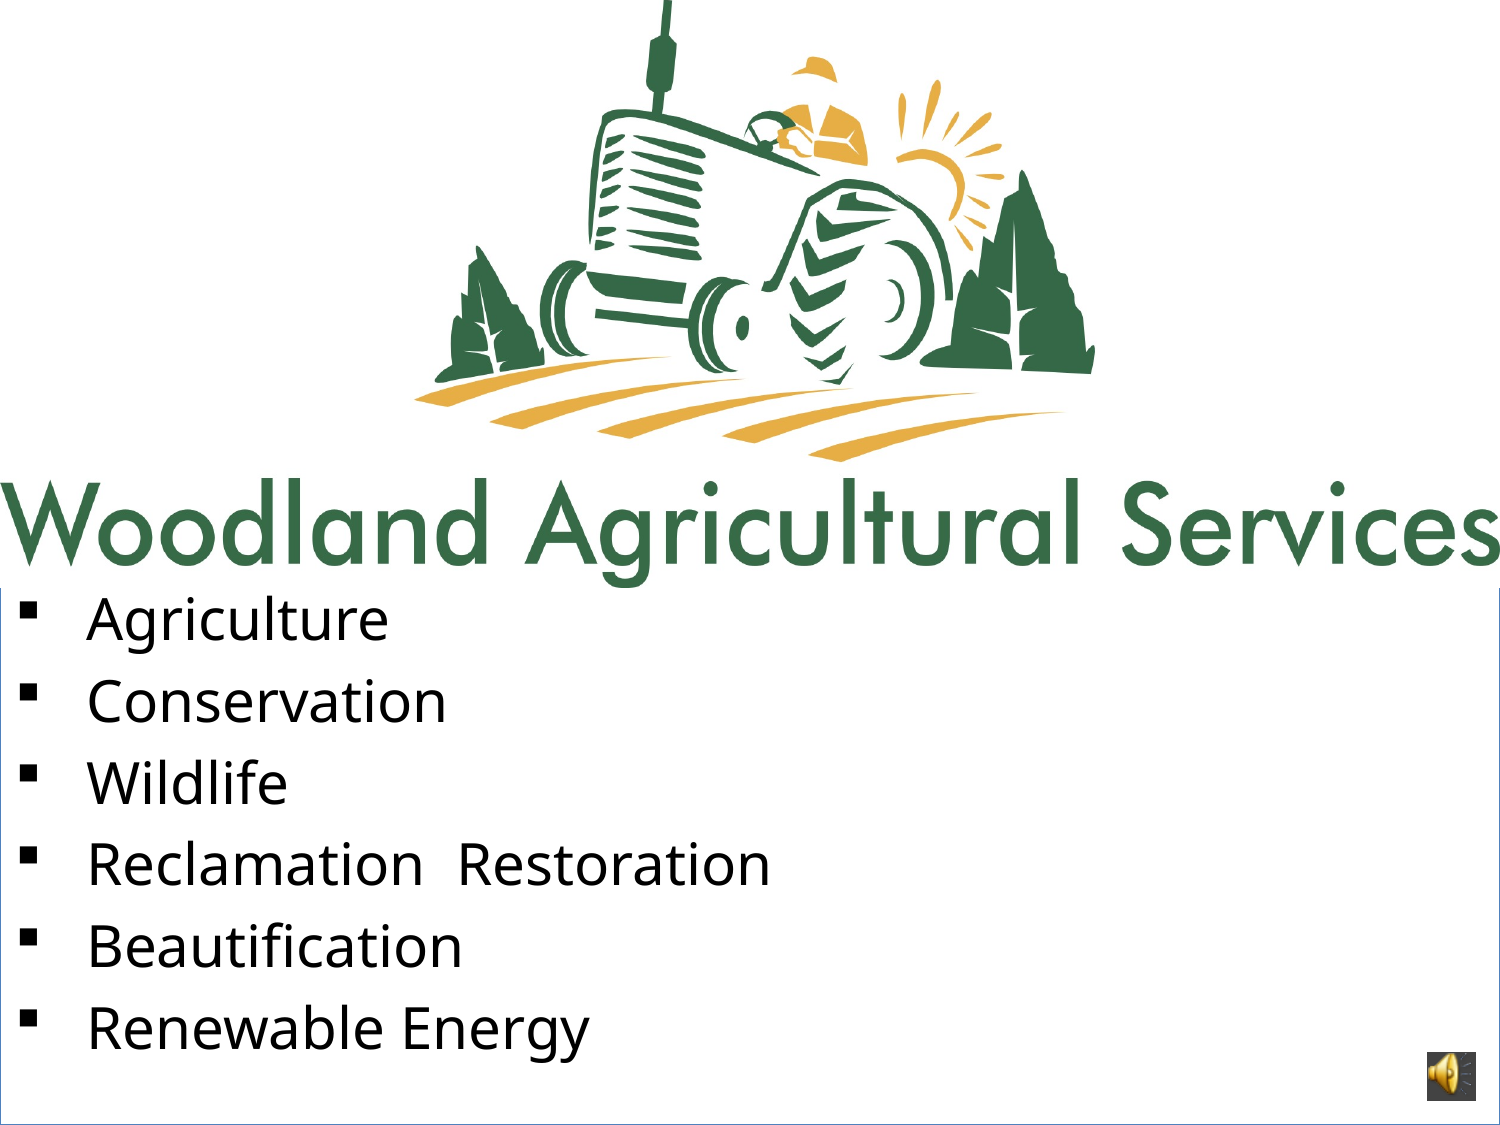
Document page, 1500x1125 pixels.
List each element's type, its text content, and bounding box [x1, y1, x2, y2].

list Agriculture Conservation Wildlife Reclamation Restoration Beautification Renewable Energy [0, 595, 1500, 1125]
picture [1426, 1051, 1477, 1102]
picture [0, 0, 1500, 588]
